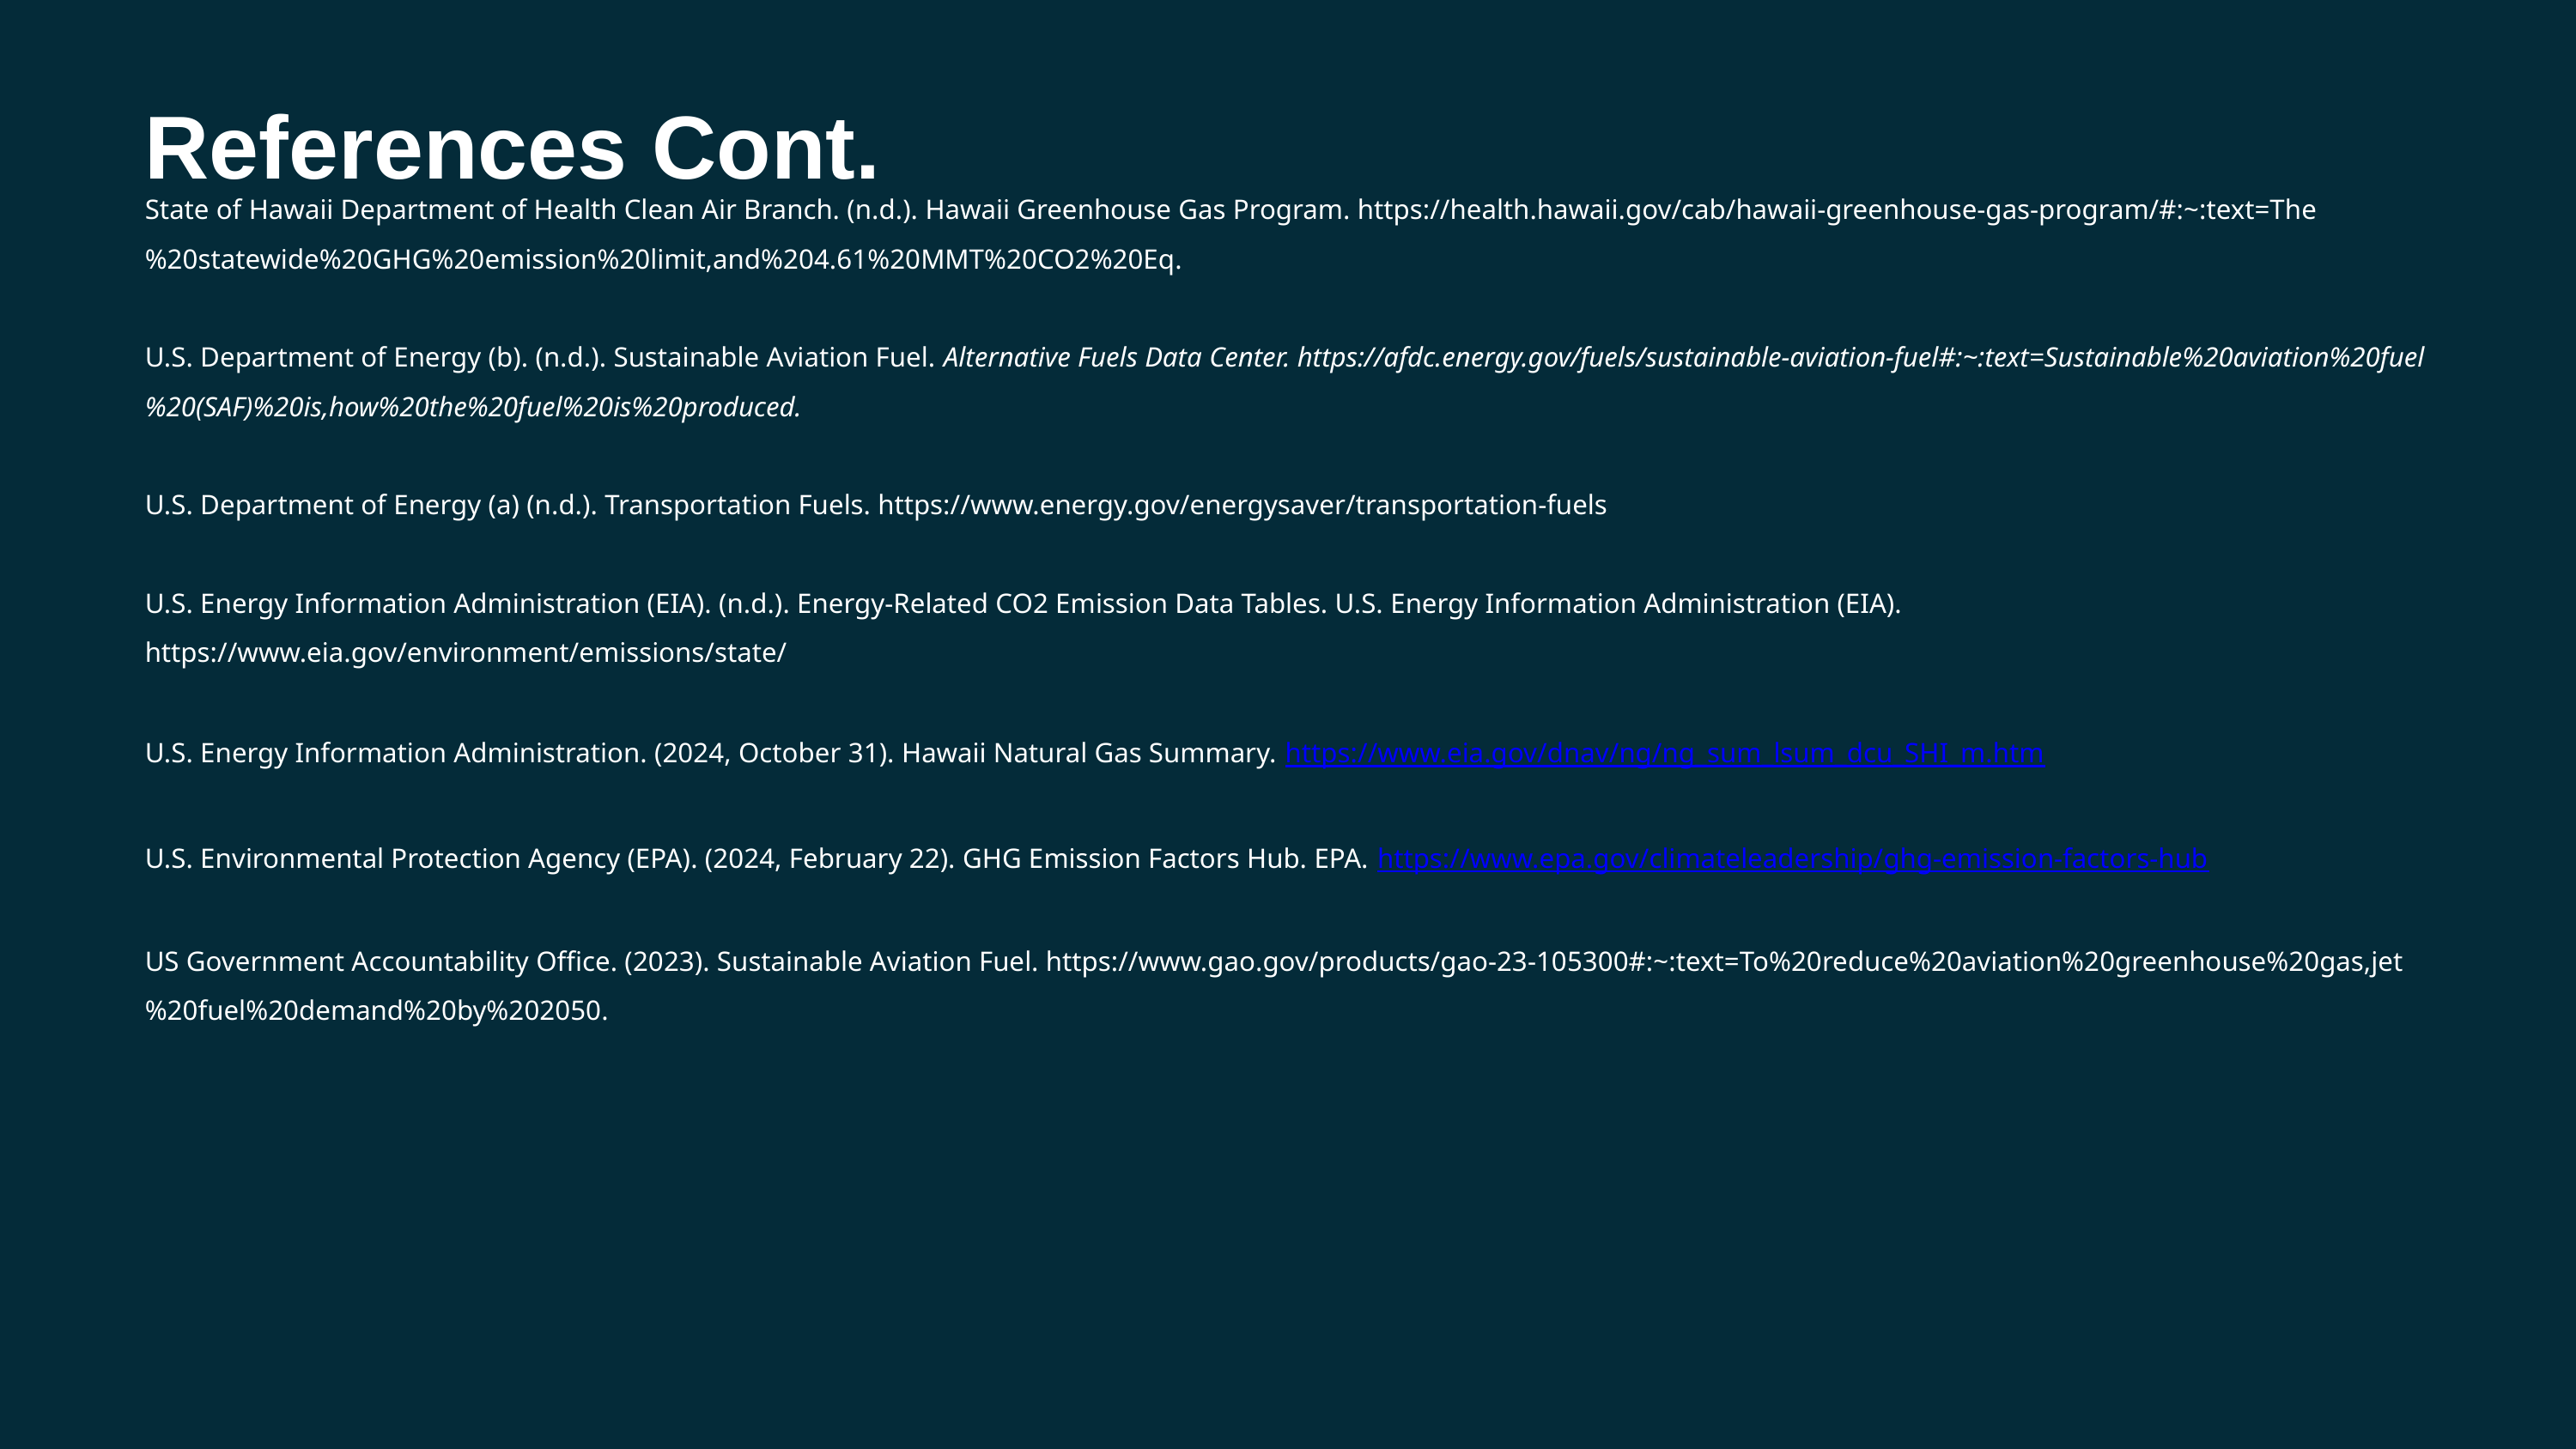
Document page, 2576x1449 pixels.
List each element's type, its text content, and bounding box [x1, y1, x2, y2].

text_box References Cont. [144, 46, 1097, 175]
text_box State of Hawaii Department of Health Clean Air Branch. (n.d.). Hawaii Greenhouse Gas Program. https://health.hawaii.gov/cab/hawaii-greenhouse-gas-program/#:~:text=The%20statewide%20GHG%20emission%20limit,and%204.61%20MMT%20CO2%20Eq. U.S. Department of Energy (b). (n.d.). Sustainable Aviation Fuel. Alternative Fuels Data Center. https://afdc.energy.gov/fuels/sustainable-aviation-fuel#:~:text=Sustainable%20aviation%20fuel%20(SAF)%20is,how%20the%20fuel%20is%20produced. U.S. Department of Energy (a) (n.d.). Transportation Fuels. https://www.energy.gov/energysaver/transportation-fuels U.S. Energy Information Administration (EIA). (n.d.). Energy-Related CO2 Emission Data Tables. U.S. Energy Information Administration (EIA). https://www.eia.gov/environment/emissions/state/ U.S. Energy Information Administration. (2024, October 31). Hawaii Natural Gas Summary. https://www.eia.gov/dnav/ng/ng_sum_lsum_dcu_SHI_m.htm U.S. Environmental Protection Agency (EPA). (2024, February 22). GHG Emission Factors Hub. EPA. https://www.epa.gov/climateleadership/ghg-emission-factors-hub US Government Accountability Office. (2023). Sustainable Aviation Fuel. https://www.gao.gov/products/gao-23-105300#:~:text=To%20reduce%20aviation%20greenhouse%20gas,jet%20fuel%20demand%20by%202050. [144, 175, 2434, 1026]
